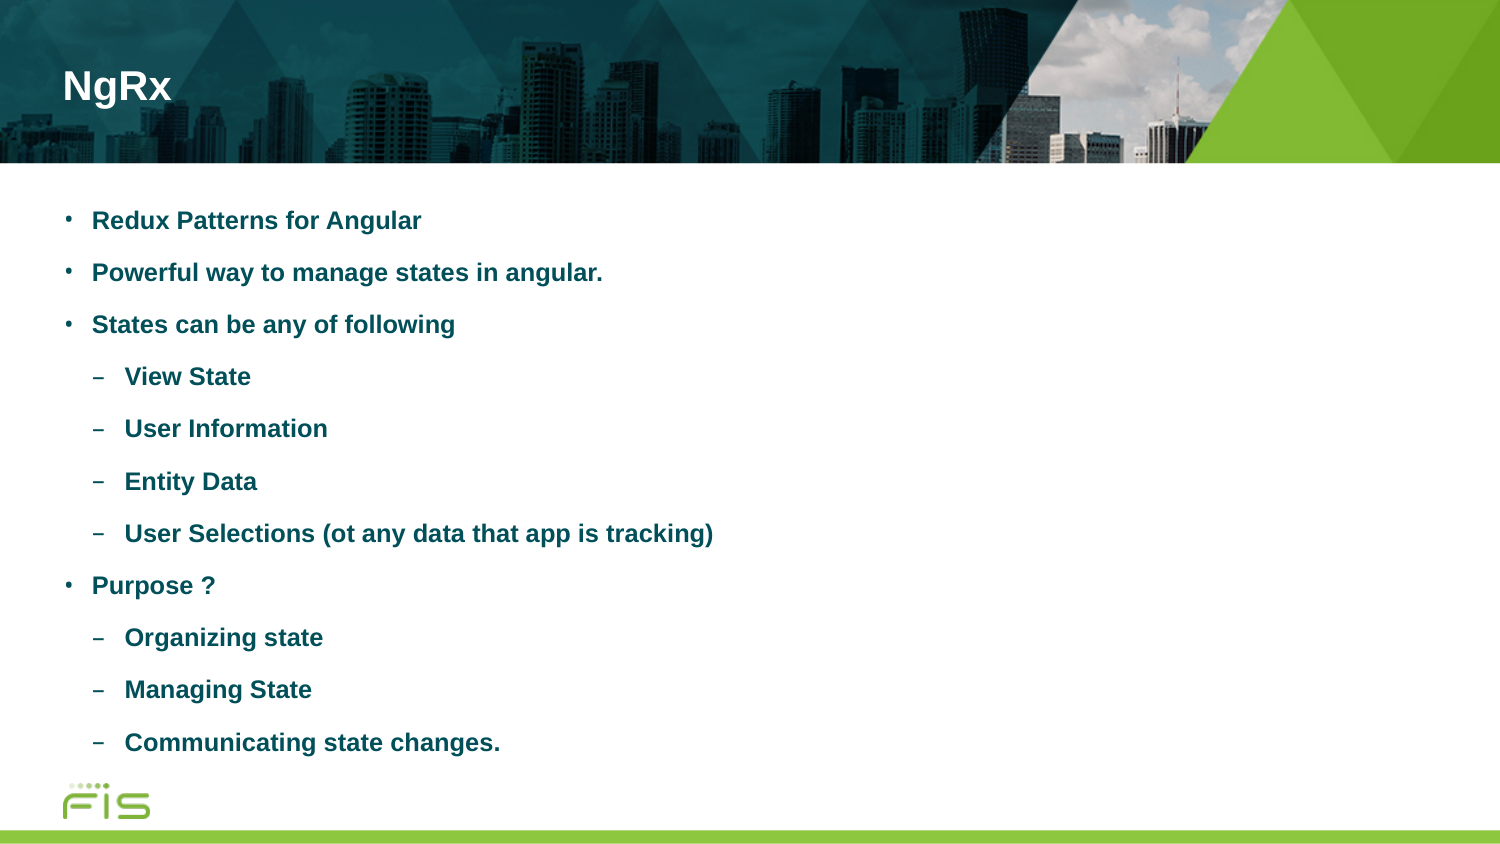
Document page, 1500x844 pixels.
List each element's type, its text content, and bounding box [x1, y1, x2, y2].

list Redux Patterns for Angular Powerful way to manage states in angular. States can be any of following View State User Information Entity Data User Selections (ot any data that app is tracking) Purpose ? Organizing state Managing State Communicating state changes. [63, 203, 1435, 760]
title NgRx [62, 68, 1435, 137]
picture [0, 0, 1500, 830]
